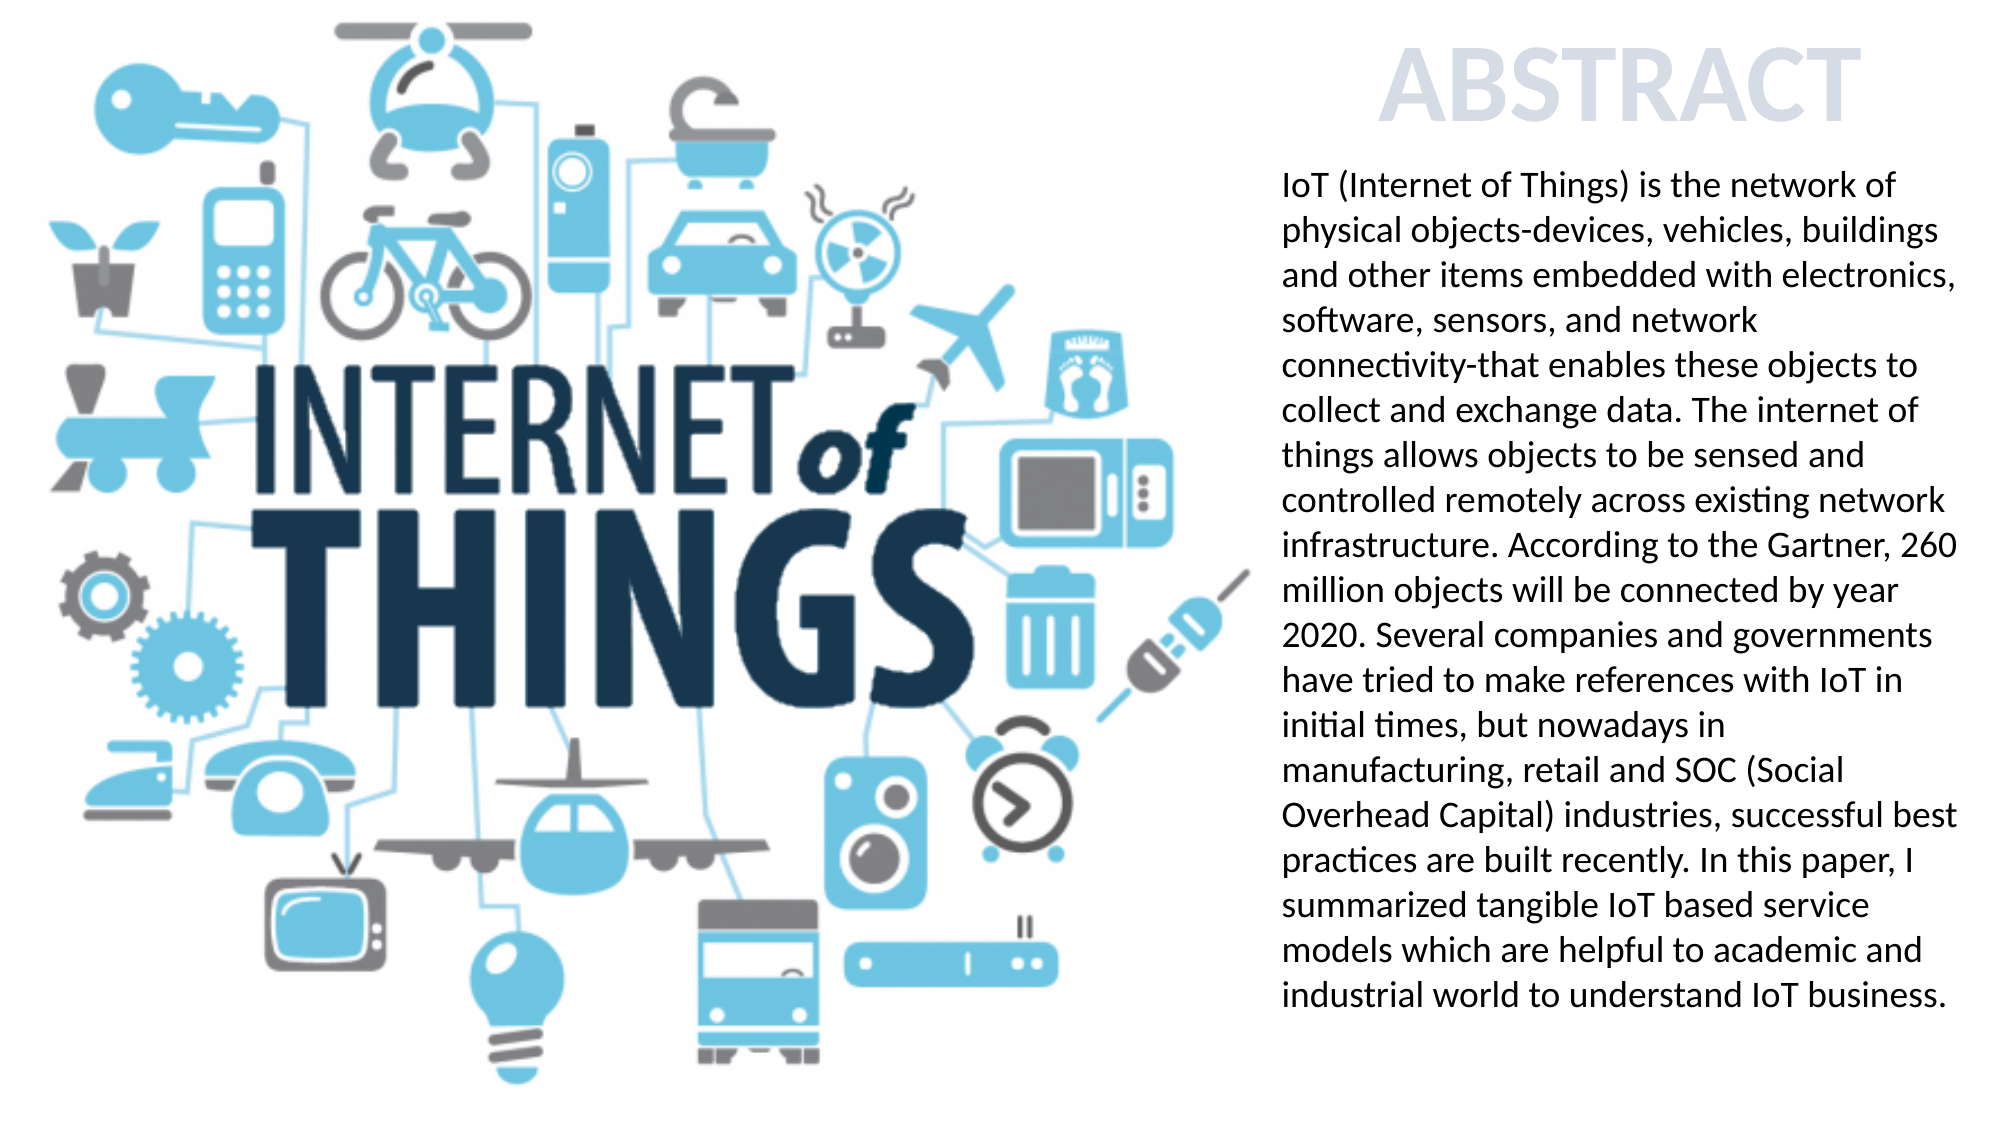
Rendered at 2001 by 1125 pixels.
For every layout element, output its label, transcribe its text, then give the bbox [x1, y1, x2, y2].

picture [0, 1, 1272, 1125]
text_box ABSTRACT [1362, 1, 1878, 152]
text_box IoT (Internet of Things) is the network of physical objects-devices, vehicles, buildings and other items embedded with electronics, software, sensors, and network connectivity-that enables these objects to collect and exchange data. The internet of things allows objects to be sensed and controlled remotely across existing network infrastructure. According to the Gartner, 260 million objects will be connected by year 2020. Several companies and governments have tried to make references with IoT in initial times, but nowadays in manufacturing, retail and SOC (Social Overhead Capital) industries, successful best practices are built recently. In this paper, I summarized tangible IoT based service models which are helpful to academic and industrial world to understand IoT business. [1272, 153, 1974, 1068]
